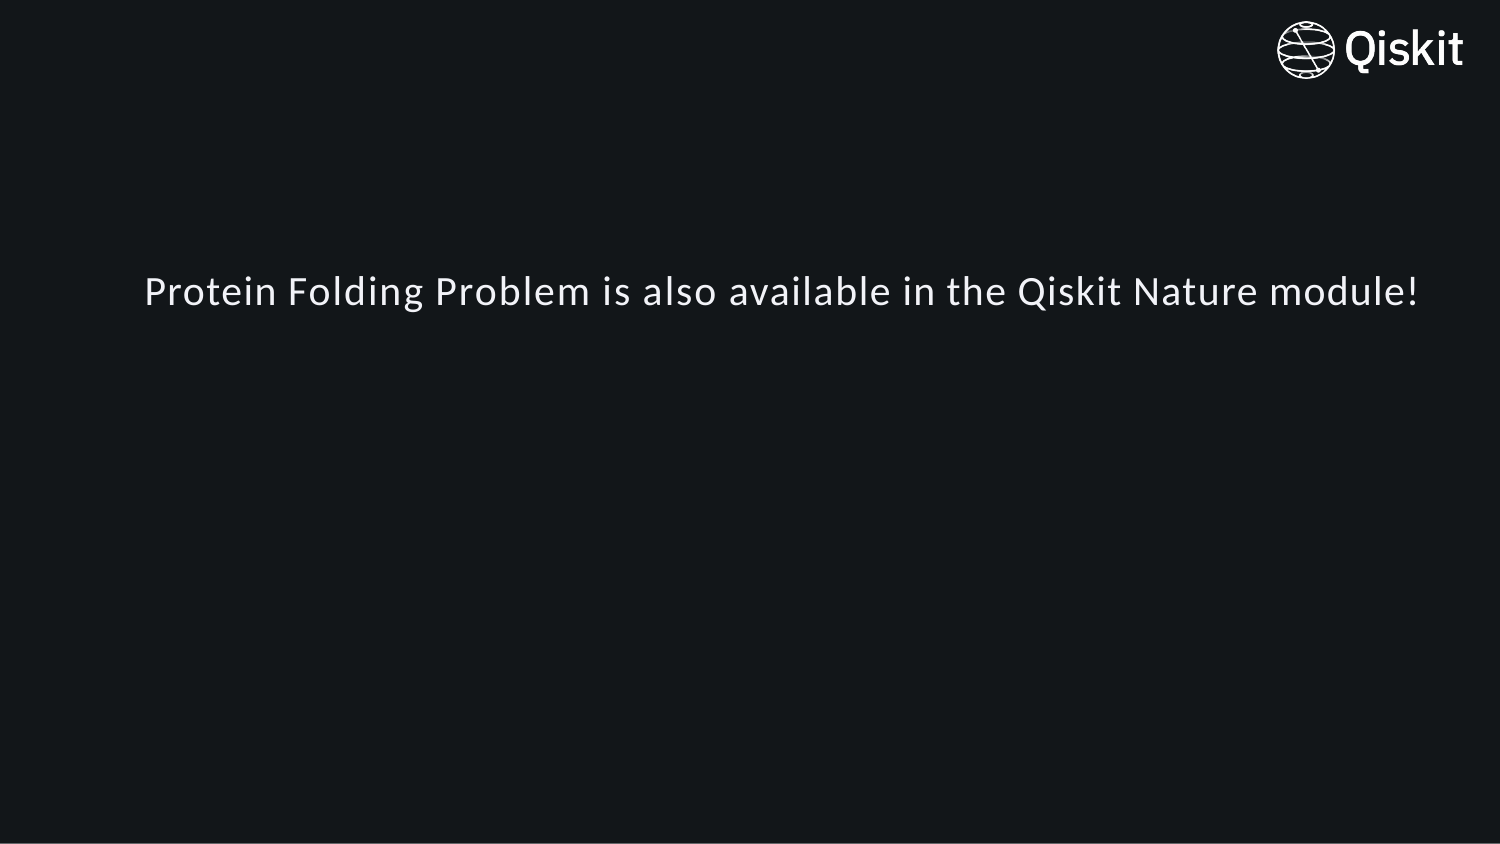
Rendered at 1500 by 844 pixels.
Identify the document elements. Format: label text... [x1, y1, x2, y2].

title Protein Folding Problem is also available in the Qiskit Nature module! [142, 261, 1439, 405]
picture [1277, 21, 1463, 79]
